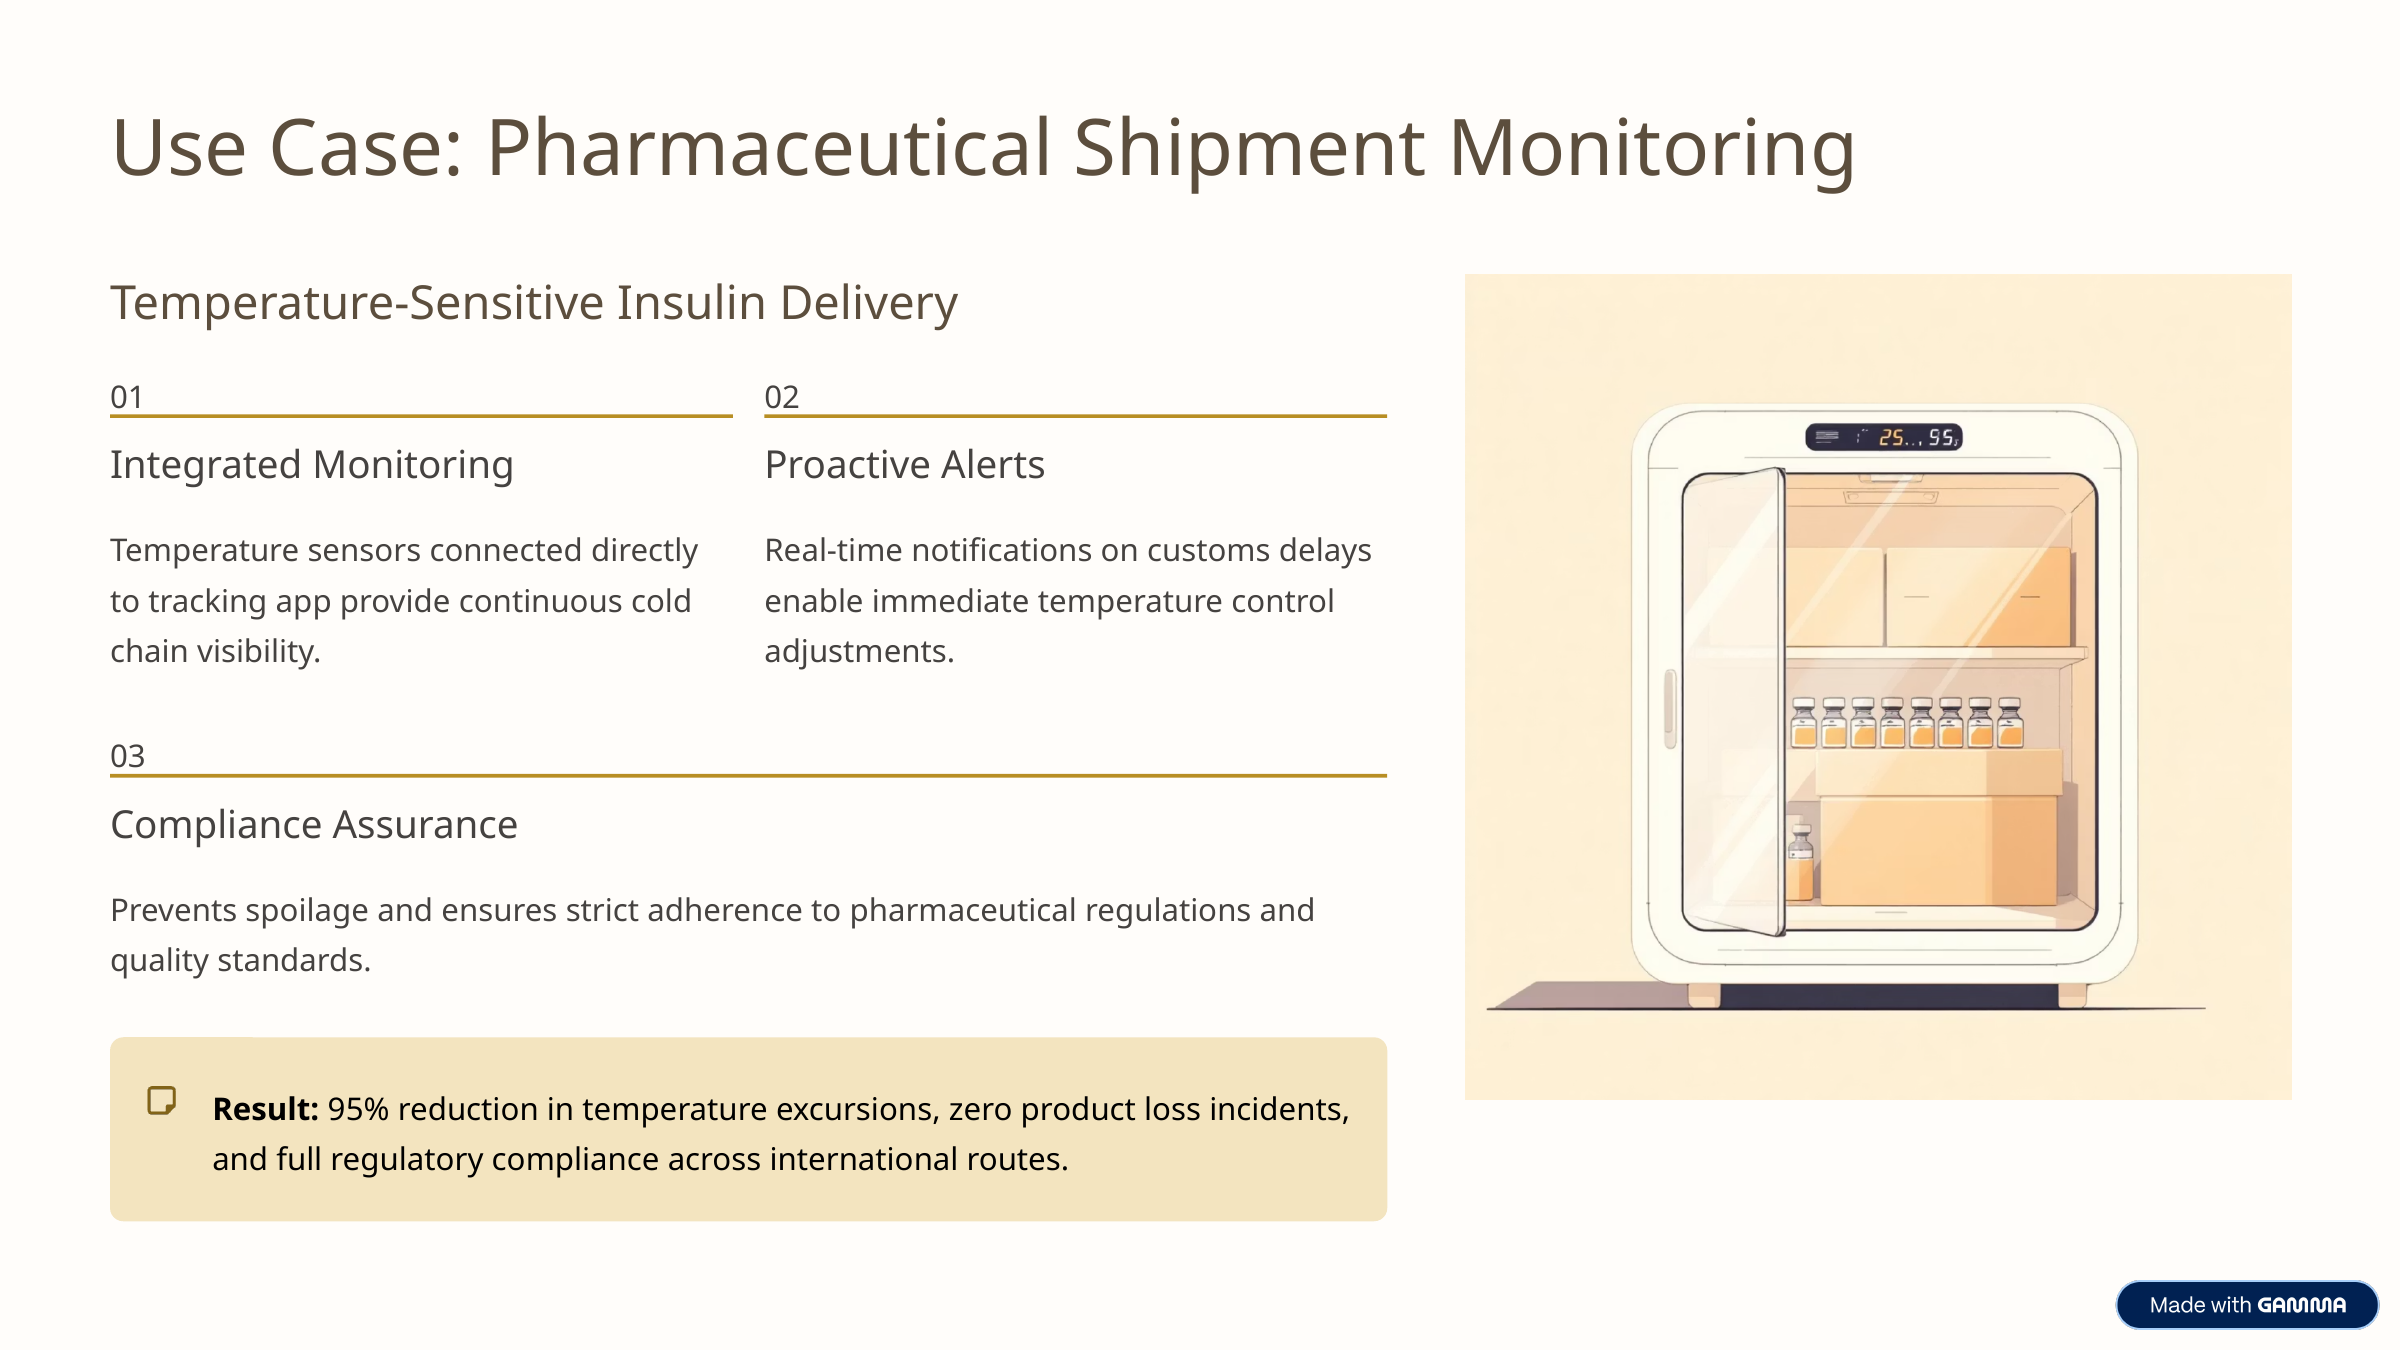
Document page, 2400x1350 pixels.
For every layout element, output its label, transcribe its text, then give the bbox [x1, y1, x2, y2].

text_box Integrated Monitoring [110, 437, 562, 487]
text_box Temperature sensors connected directly to tracking app provide continuous cold chain visibility. [110, 518, 733, 670]
text_box Use Case: Pharmaceutical Shipment Monitoring [110, 93, 2042, 192]
text_box Prevents spoilage and ensures strict adherence to pharmaceutical regulations and quality standards. [110, 877, 1388, 979]
text_box [110, 414, 733, 418]
text_box [764, 414, 1388, 418]
picture [1465, 274, 2292, 1101]
text_box Result: 95% reduction in temperature excursions, zero product loss incidents, and full regulatory compliance across international routes. [212, 1076, 1356, 1178]
text_box 02 [764, 364, 796, 404]
text_box Proactive Alerts [764, 437, 1158, 487]
text_box 03 [110, 724, 142, 764]
text_box Compliance Assurance [110, 797, 568, 847]
picture [2106, 1271, 2389, 1339]
text_box [110, 773, 1388, 778]
text_box [110, 1037, 1388, 1222]
text_box Real-time notifications on customs delays enable immediate temperature control adjustments. [764, 518, 1388, 670]
text_box 01 [110, 364, 142, 404]
picture [141, 1083, 181, 1116]
text_box Temperature-Sensitive Insulin Delivery [110, 270, 1068, 330]
